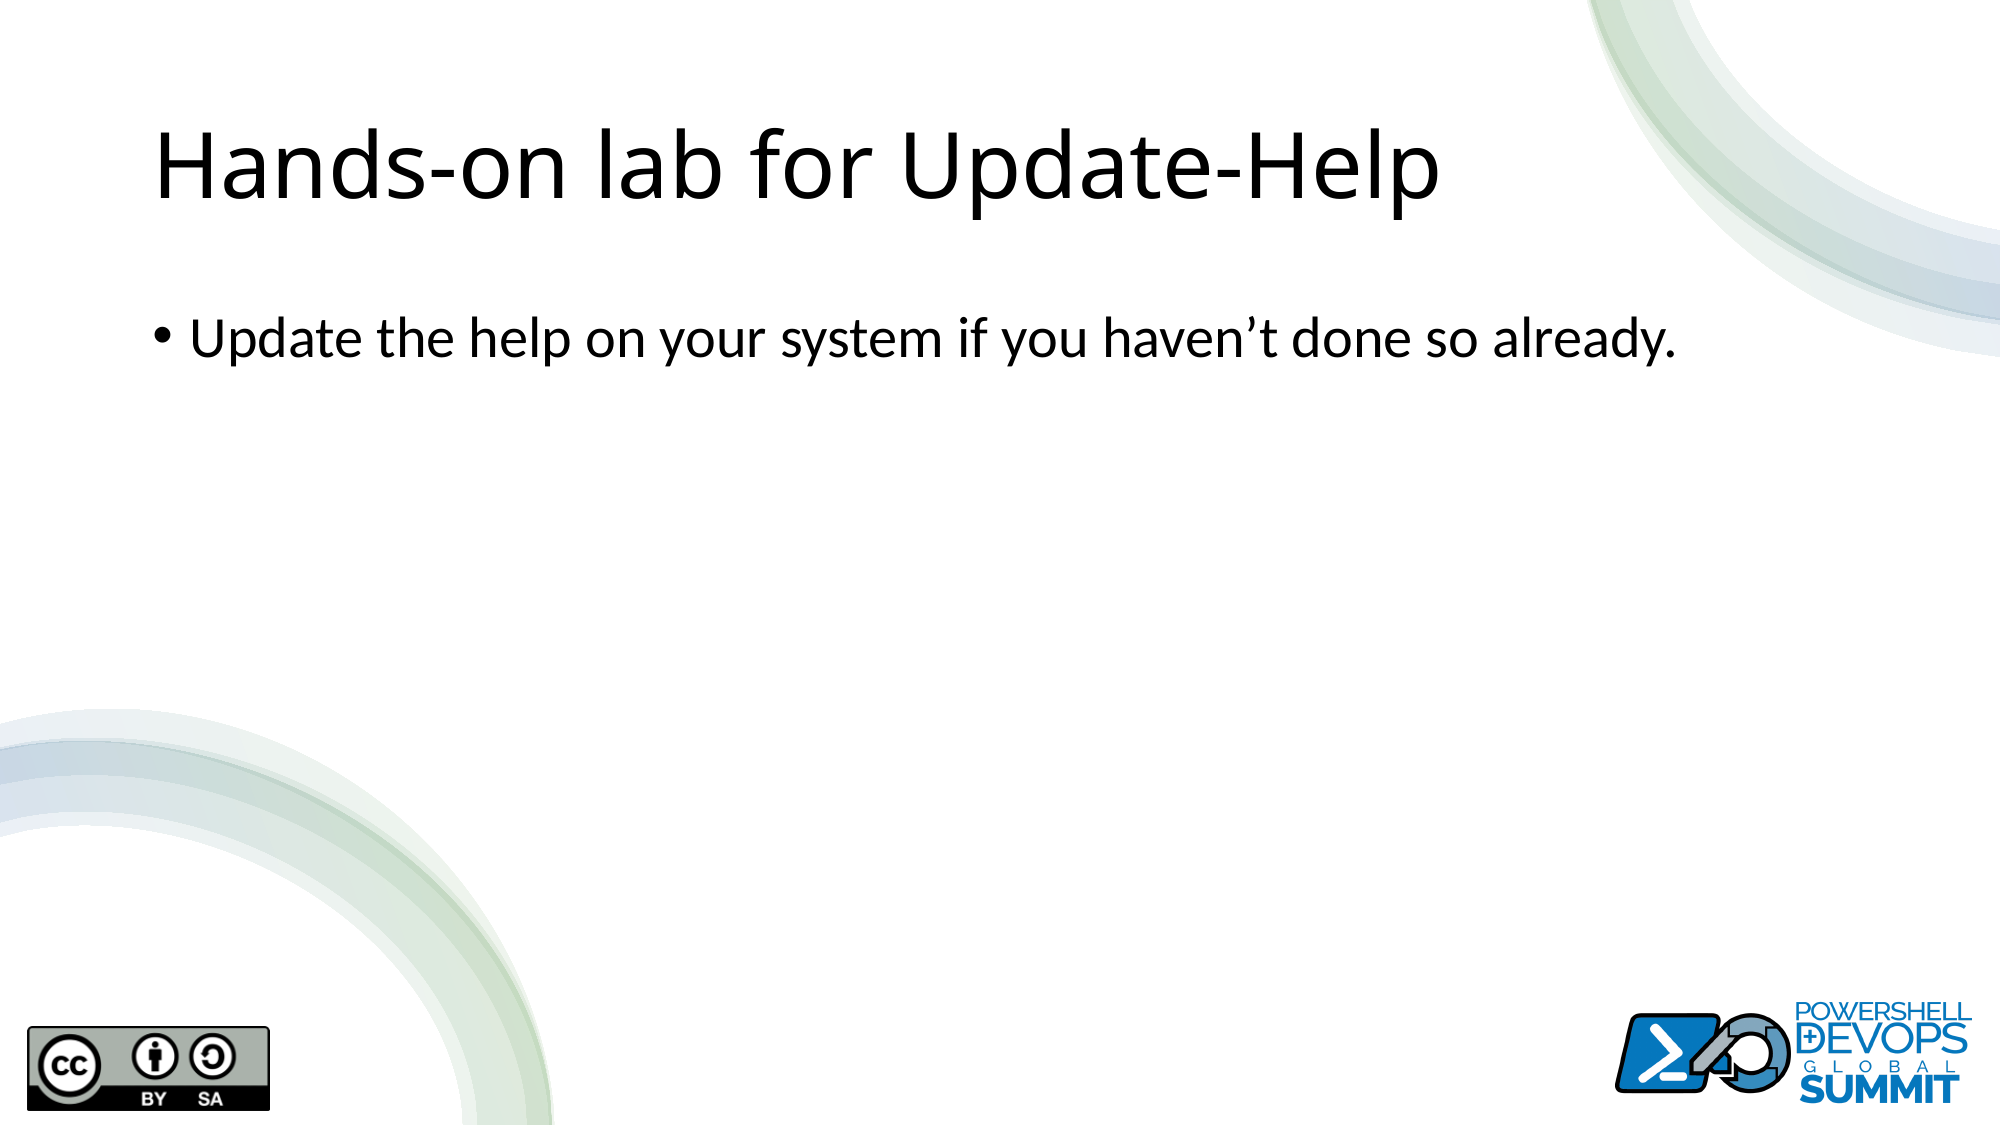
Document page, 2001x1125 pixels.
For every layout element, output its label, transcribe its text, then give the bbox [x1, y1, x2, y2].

list Update the help on your system if you haven’t done so already. [137, 299, 1863, 1014]
picture [26, 1026, 270, 1112]
title Hands-on lab for Update-Help [137, 59, 1863, 278]
picture [1615, 998, 1972, 1112]
